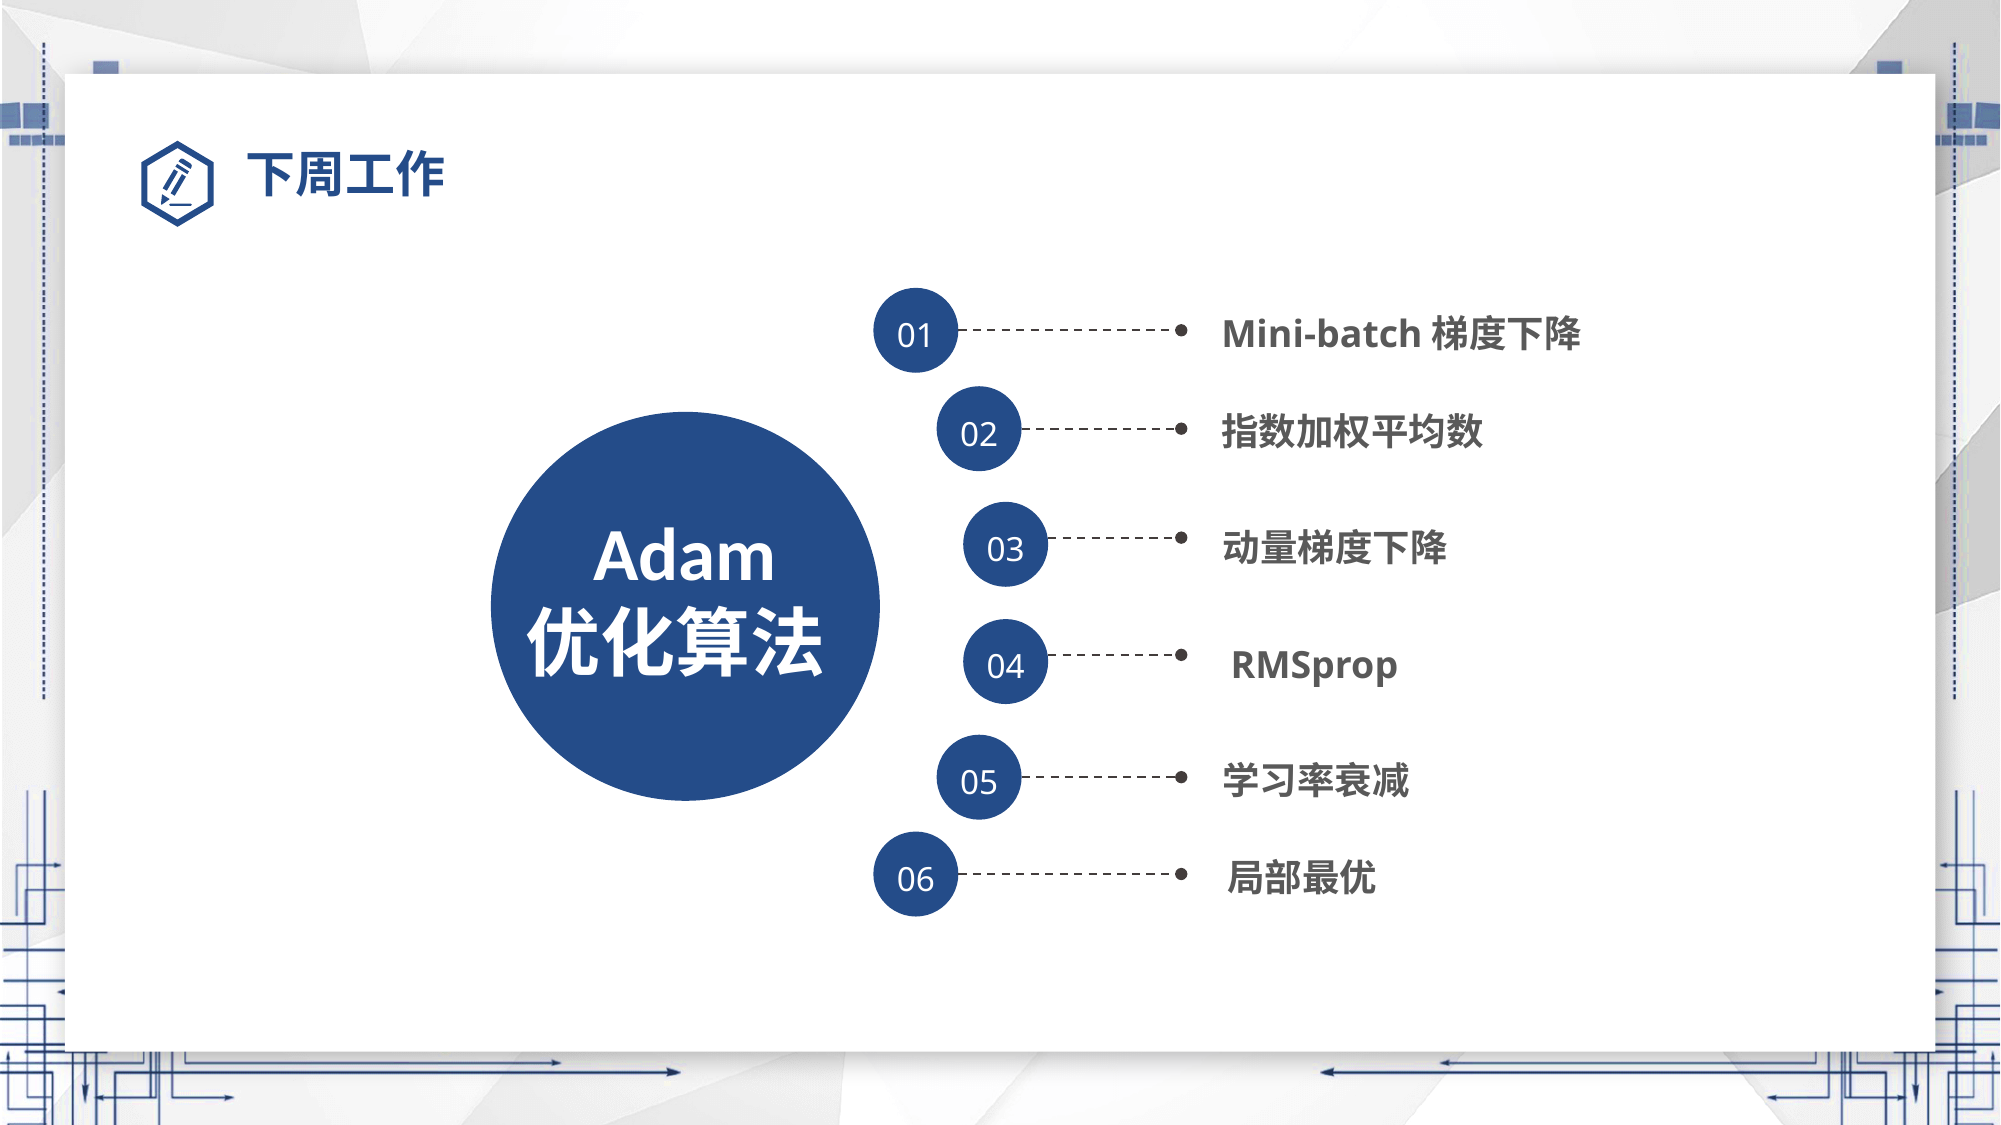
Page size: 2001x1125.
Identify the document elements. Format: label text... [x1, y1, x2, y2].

text_box 02 [935, 385, 1023, 473]
text_box 局部最优 [1227, 844, 1378, 899]
text_box 06 [872, 830, 960, 918]
text_box 05 [935, 733, 1023, 821]
picture [0, 0, 2001, 1125]
text_box [522, 410, 849, 498]
text_box 03 [962, 500, 1050, 588]
title 下周工作 [230, 123, 827, 199]
text_box Adam 优化算法 [510, 498, 894, 693]
text_box Mini-batch梯度下降 [1221, 300, 1582, 355]
text_box 动量梯度下降 [1222, 514, 1448, 569]
text_box 指数加权平均数 [1221, 399, 1484, 454]
text_box RMSprop [1230, 632, 1399, 687]
text_box 01 [872, 286, 960, 374]
text_box 04 [962, 618, 1050, 706]
text_box [489, 519, 861, 802]
text_box 学习率衰减 [1222, 747, 1411, 802]
